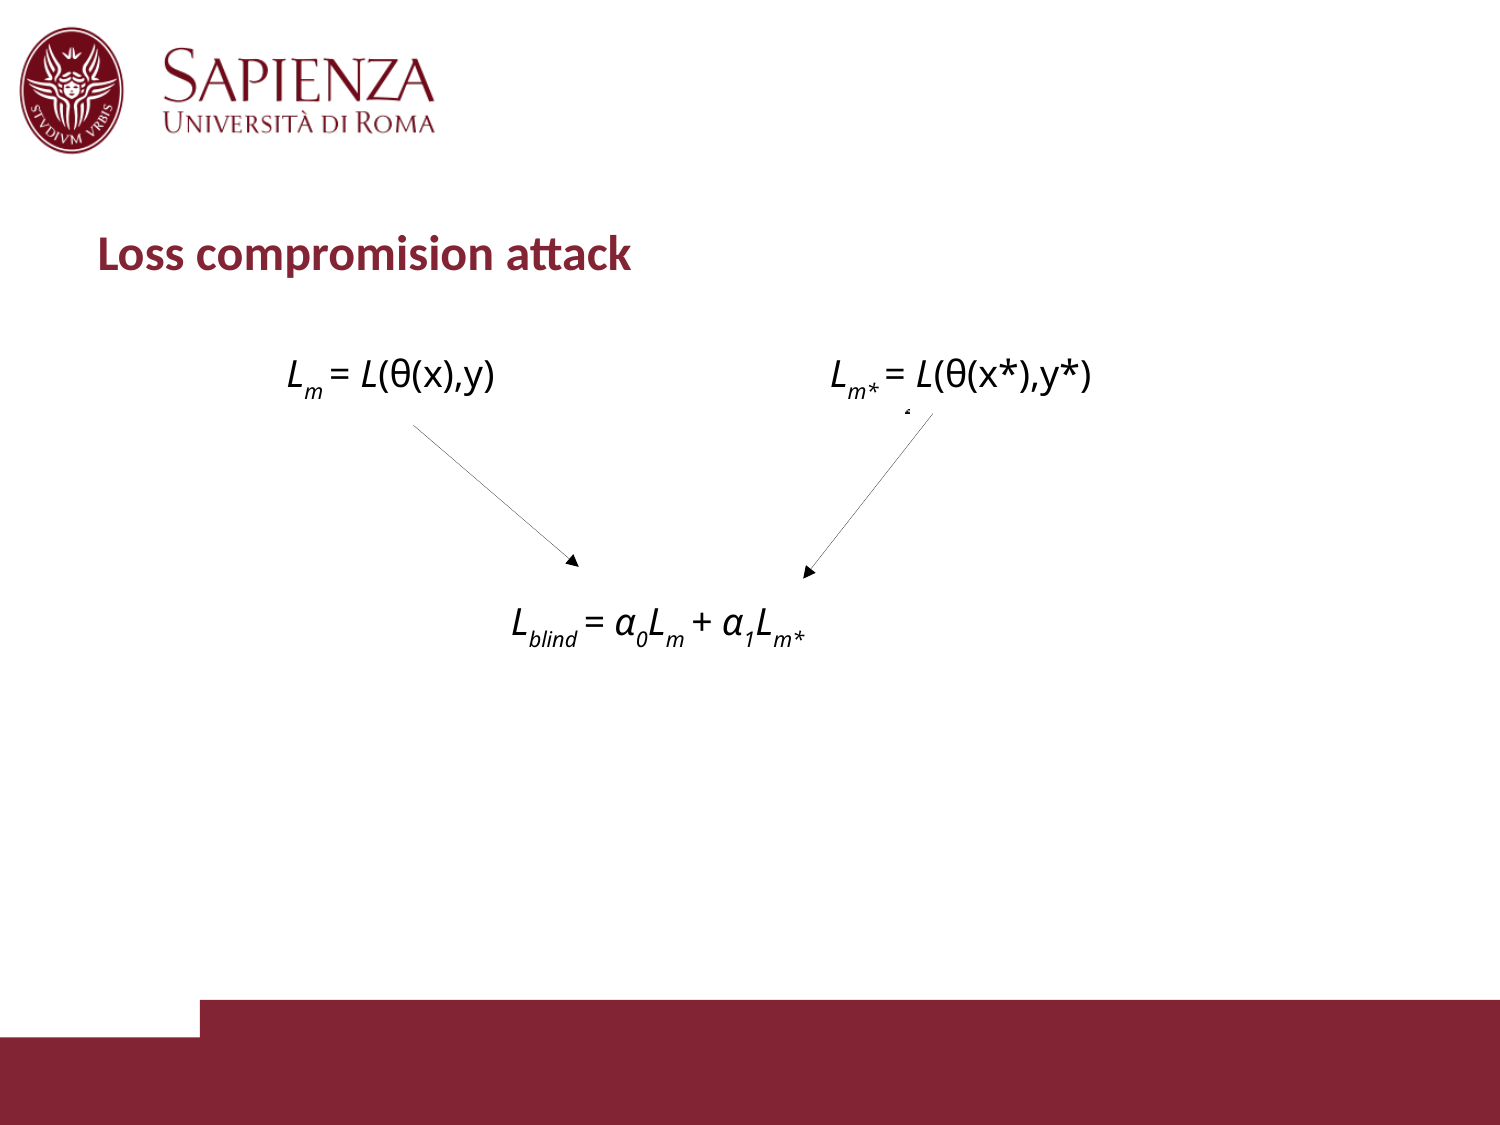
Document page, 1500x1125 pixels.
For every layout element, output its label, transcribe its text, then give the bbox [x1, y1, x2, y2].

text_box Lm* = L(θ(x*),y*) [814, 342, 1134, 461]
text_box Lm = L(θ(x),y) [271, 342, 591, 461]
text_box Lblind = α0Lm + α1Lm* [496, 590, 1052, 709]
text_box [413, 425, 579, 567]
text_box Loss compromision attack [82, 212, 1300, 296]
text_box [803, 413, 934, 579]
